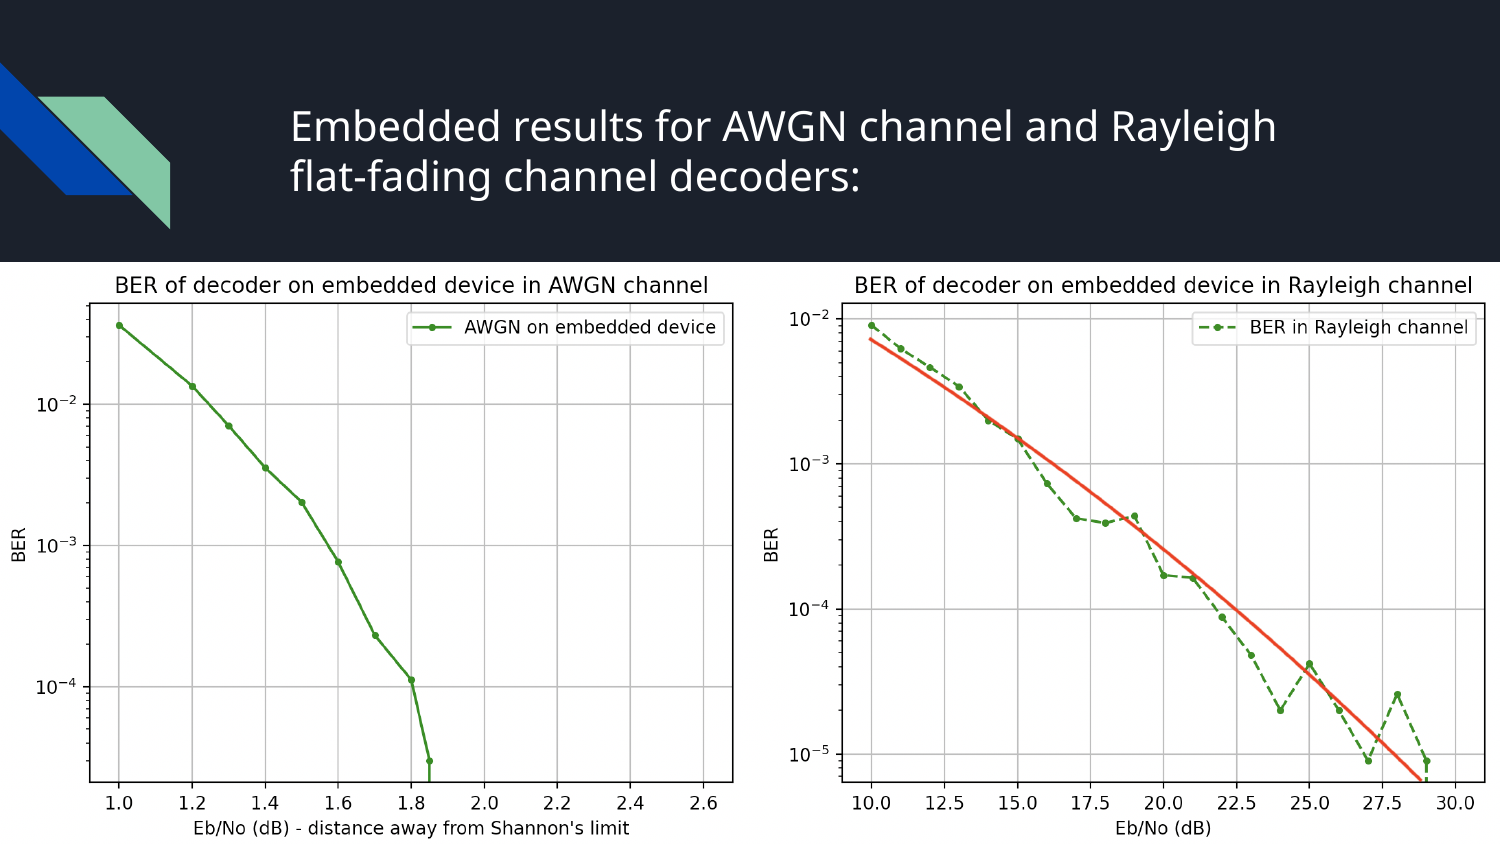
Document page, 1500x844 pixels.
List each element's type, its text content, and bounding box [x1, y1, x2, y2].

picture [0, 261, 1500, 844]
title Embedded results for AWGN channel and Rayleigh flat-fading channel decoders: [274, 84, 1307, 218]
